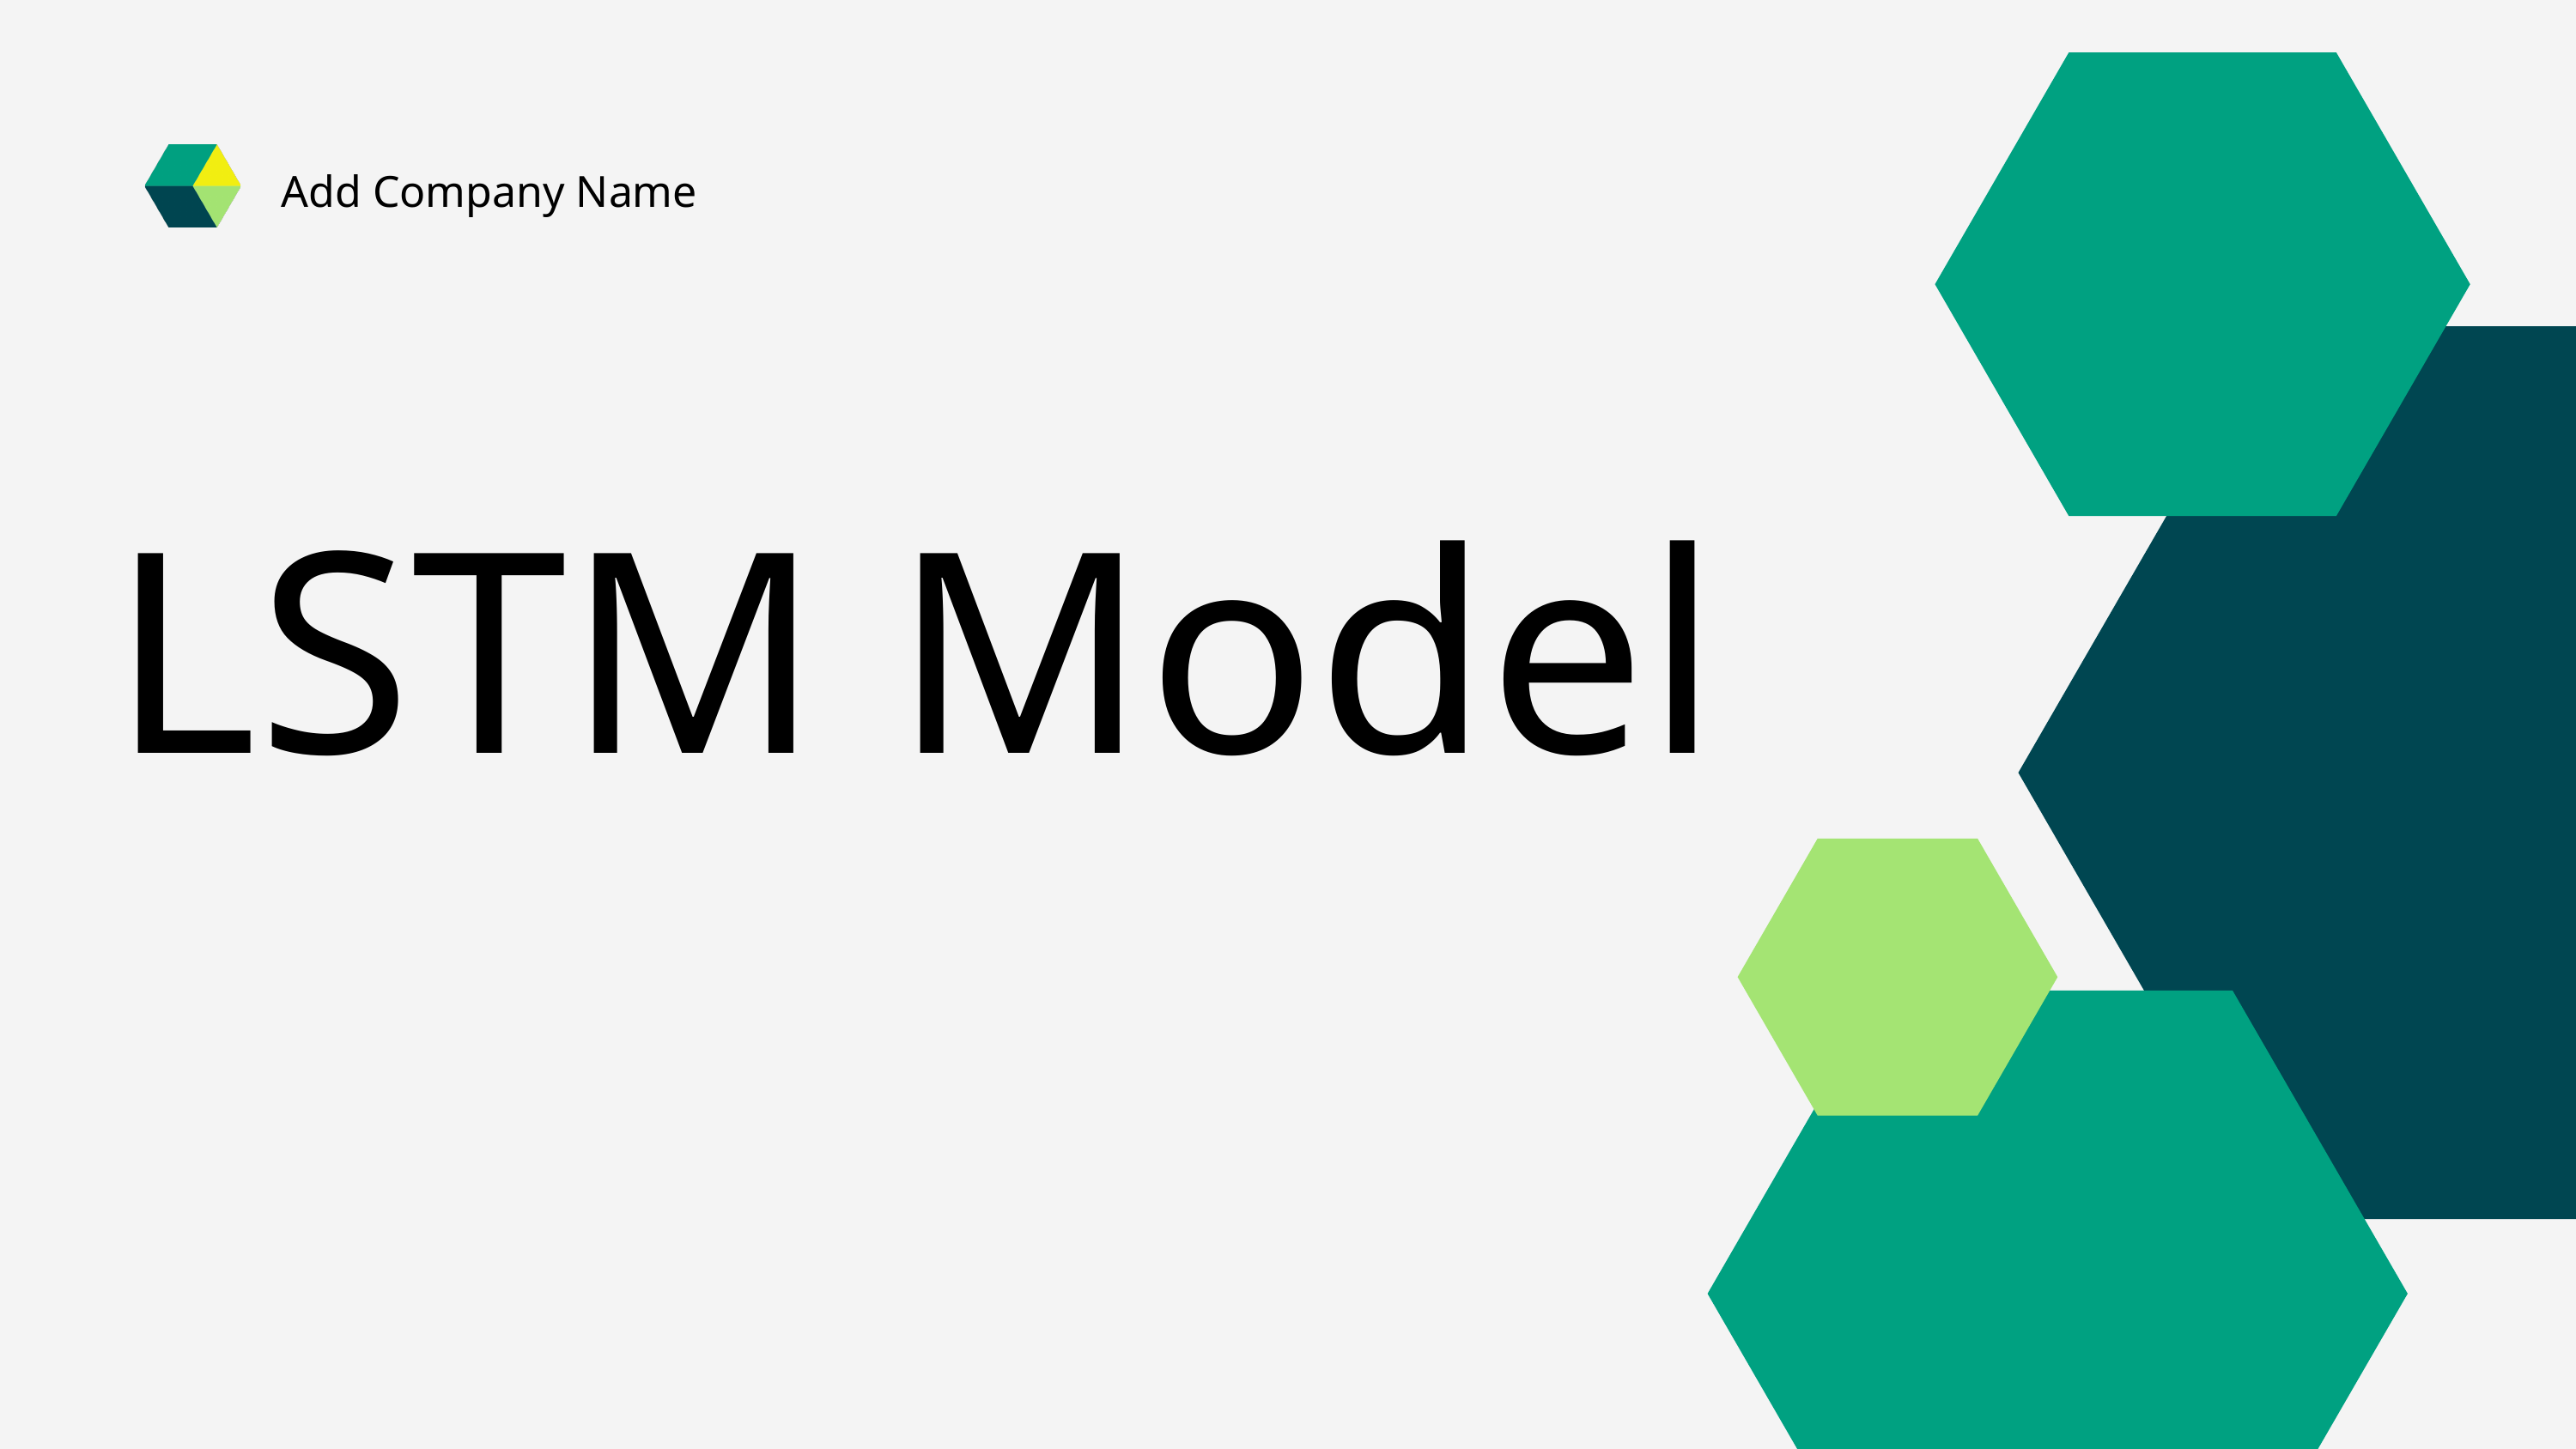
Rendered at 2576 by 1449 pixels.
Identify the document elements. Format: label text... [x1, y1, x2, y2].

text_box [144, 144, 738, 228]
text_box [1737, 838, 2058, 1116]
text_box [1935, 52, 2470, 517]
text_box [2018, 325, 2576, 1220]
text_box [1707, 990, 2409, 1449]
text_box LSTM Model [111, 473, 1985, 809]
